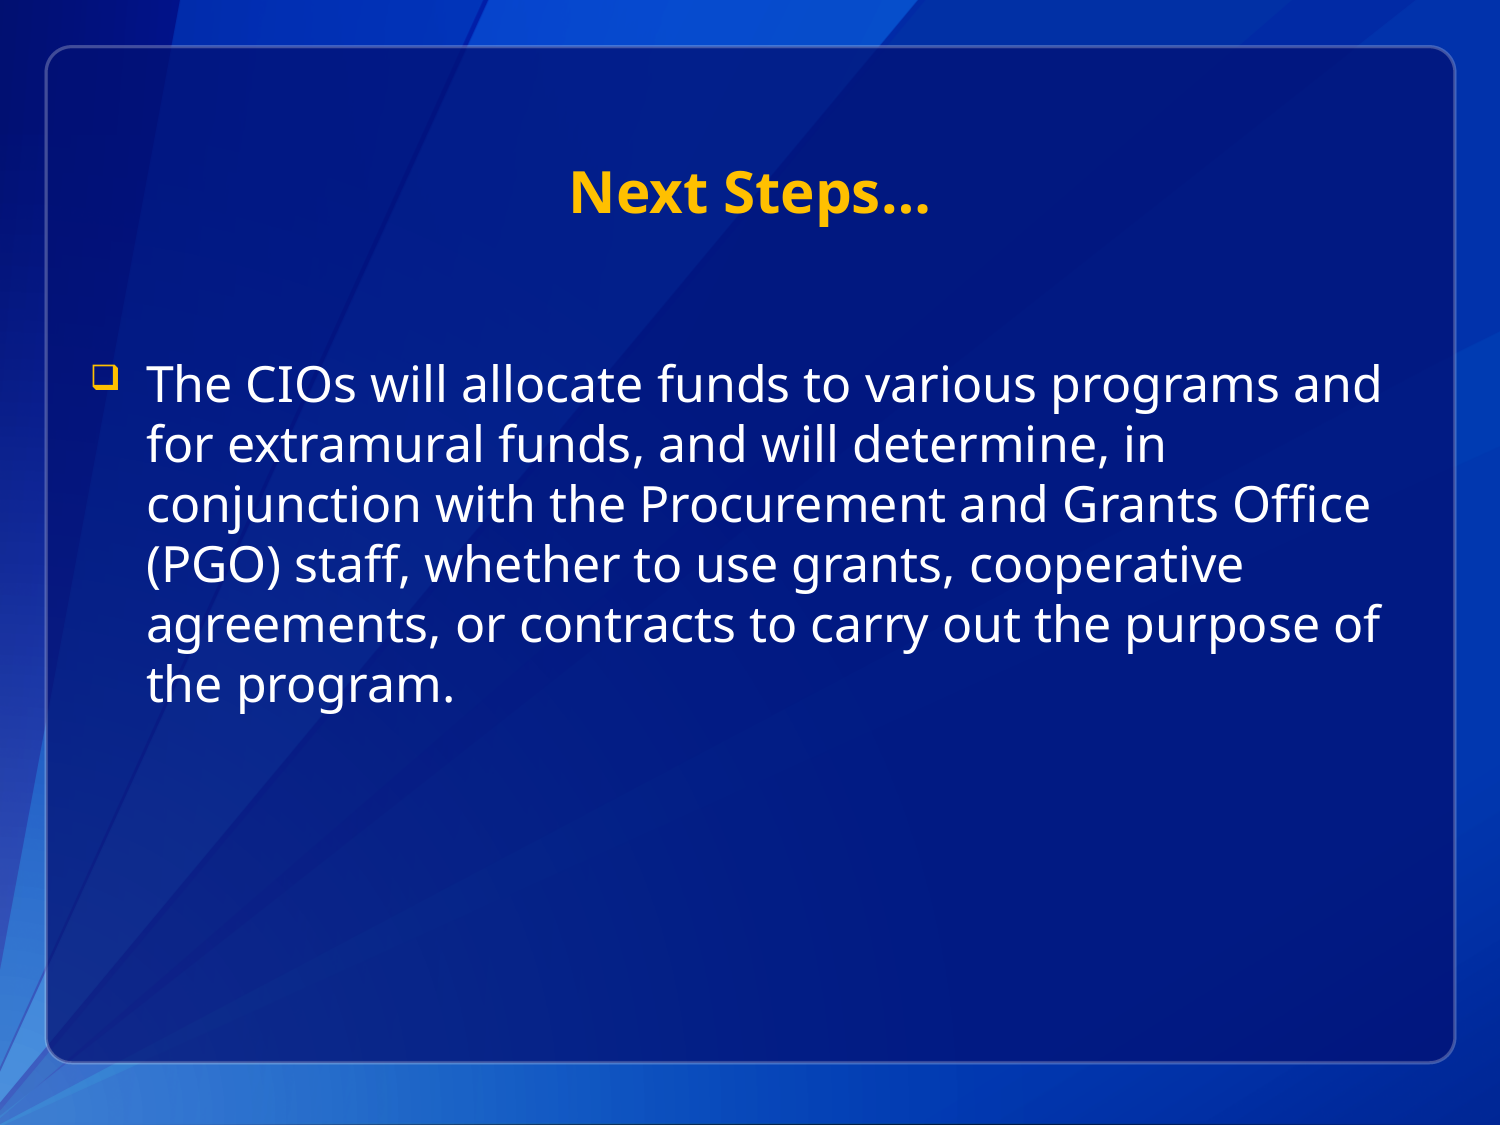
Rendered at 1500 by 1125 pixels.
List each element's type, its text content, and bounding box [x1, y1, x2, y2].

list The CIOs will allocate funds to various programs and for extramural funds, and will determine, in conjunction with the Procurement and Grants Office (PGO) staff, whether to use grants, cooperative agreements, or contracts to carry out the purpose of the program. [75, 275, 1425, 1050]
title Next Steps… [75, 45, 1425, 233]
picture [0, 0, 1500, 1125]
